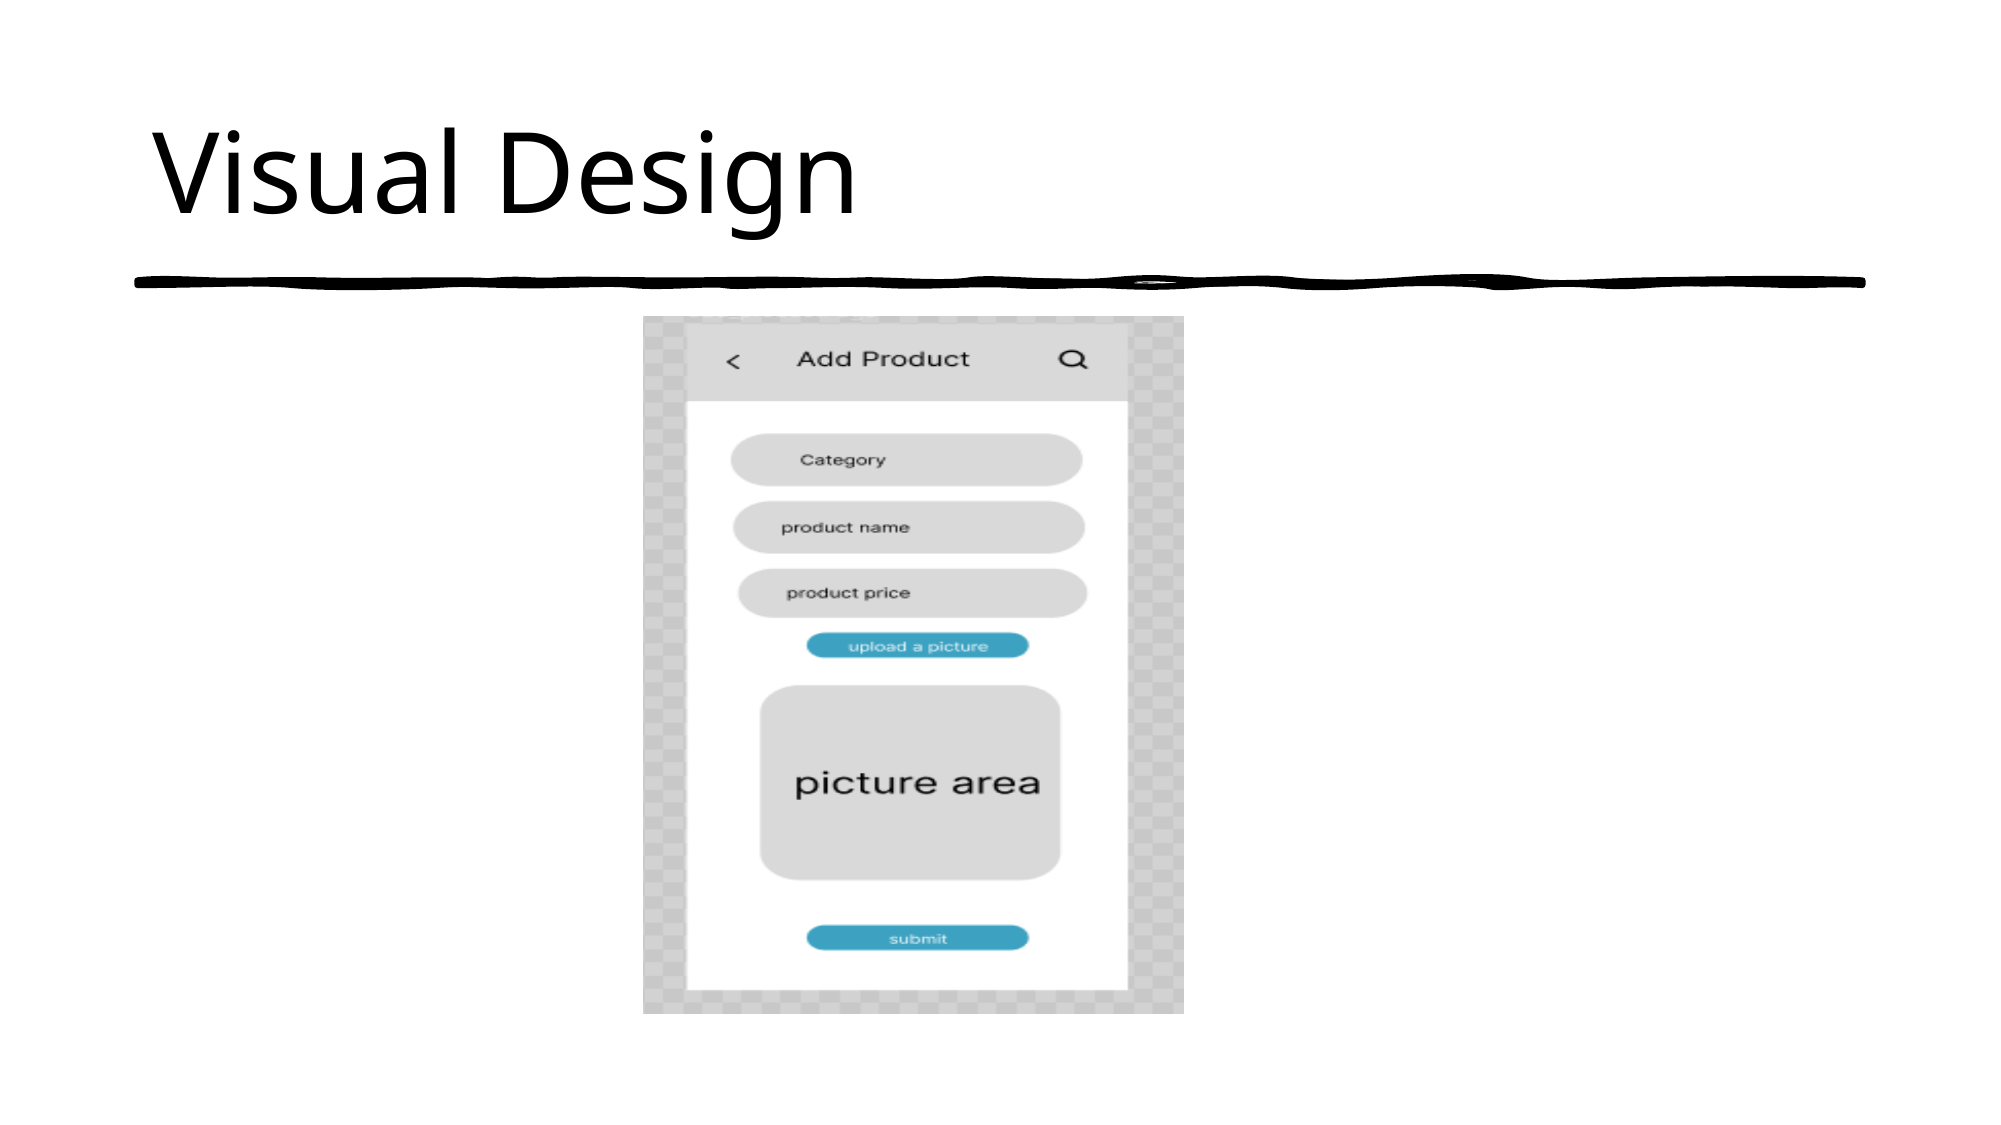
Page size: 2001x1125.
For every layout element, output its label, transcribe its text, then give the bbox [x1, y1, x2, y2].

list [643, 316, 1184, 1015]
title Visual Design [137, 59, 1863, 278]
